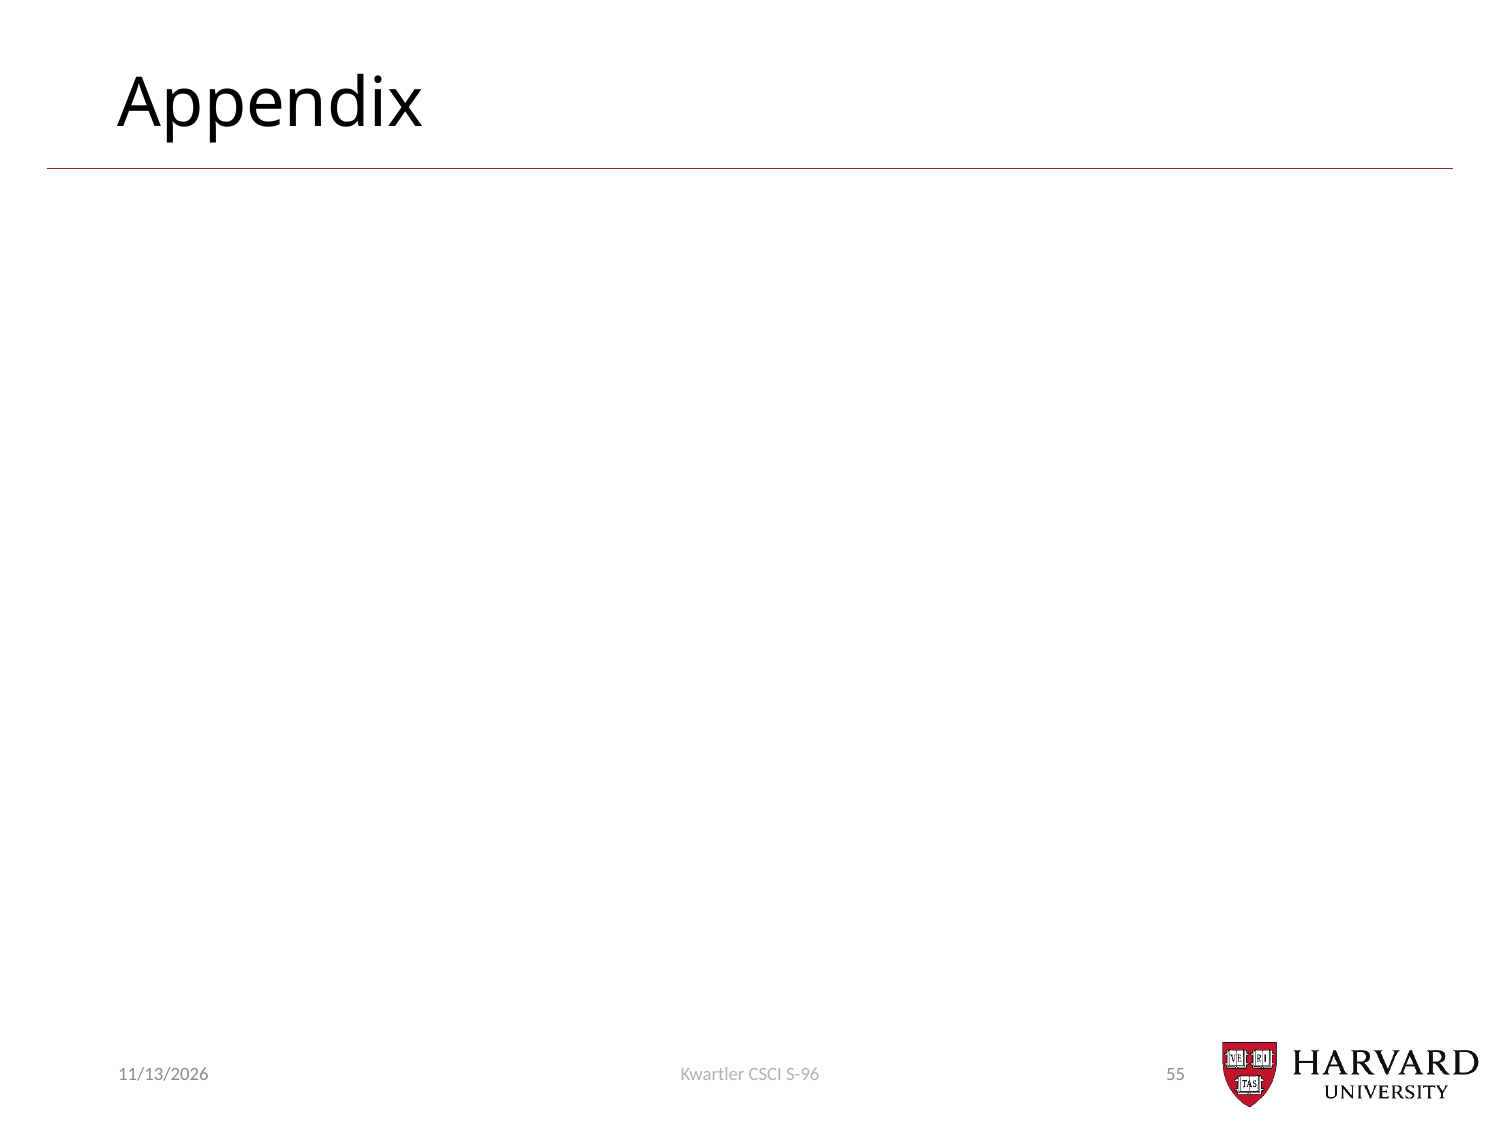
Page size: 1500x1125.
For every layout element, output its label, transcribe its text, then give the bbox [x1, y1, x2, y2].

title Appendix [103, 59, 1397, 157]
picture [1200, 1024, 1500, 1125]
slide_number 55 [1059, 1042, 1200, 1103]
footer Kwartler CSCI S-96 [496, 1042, 1004, 1103]
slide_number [103, 1042, 441, 1103]
